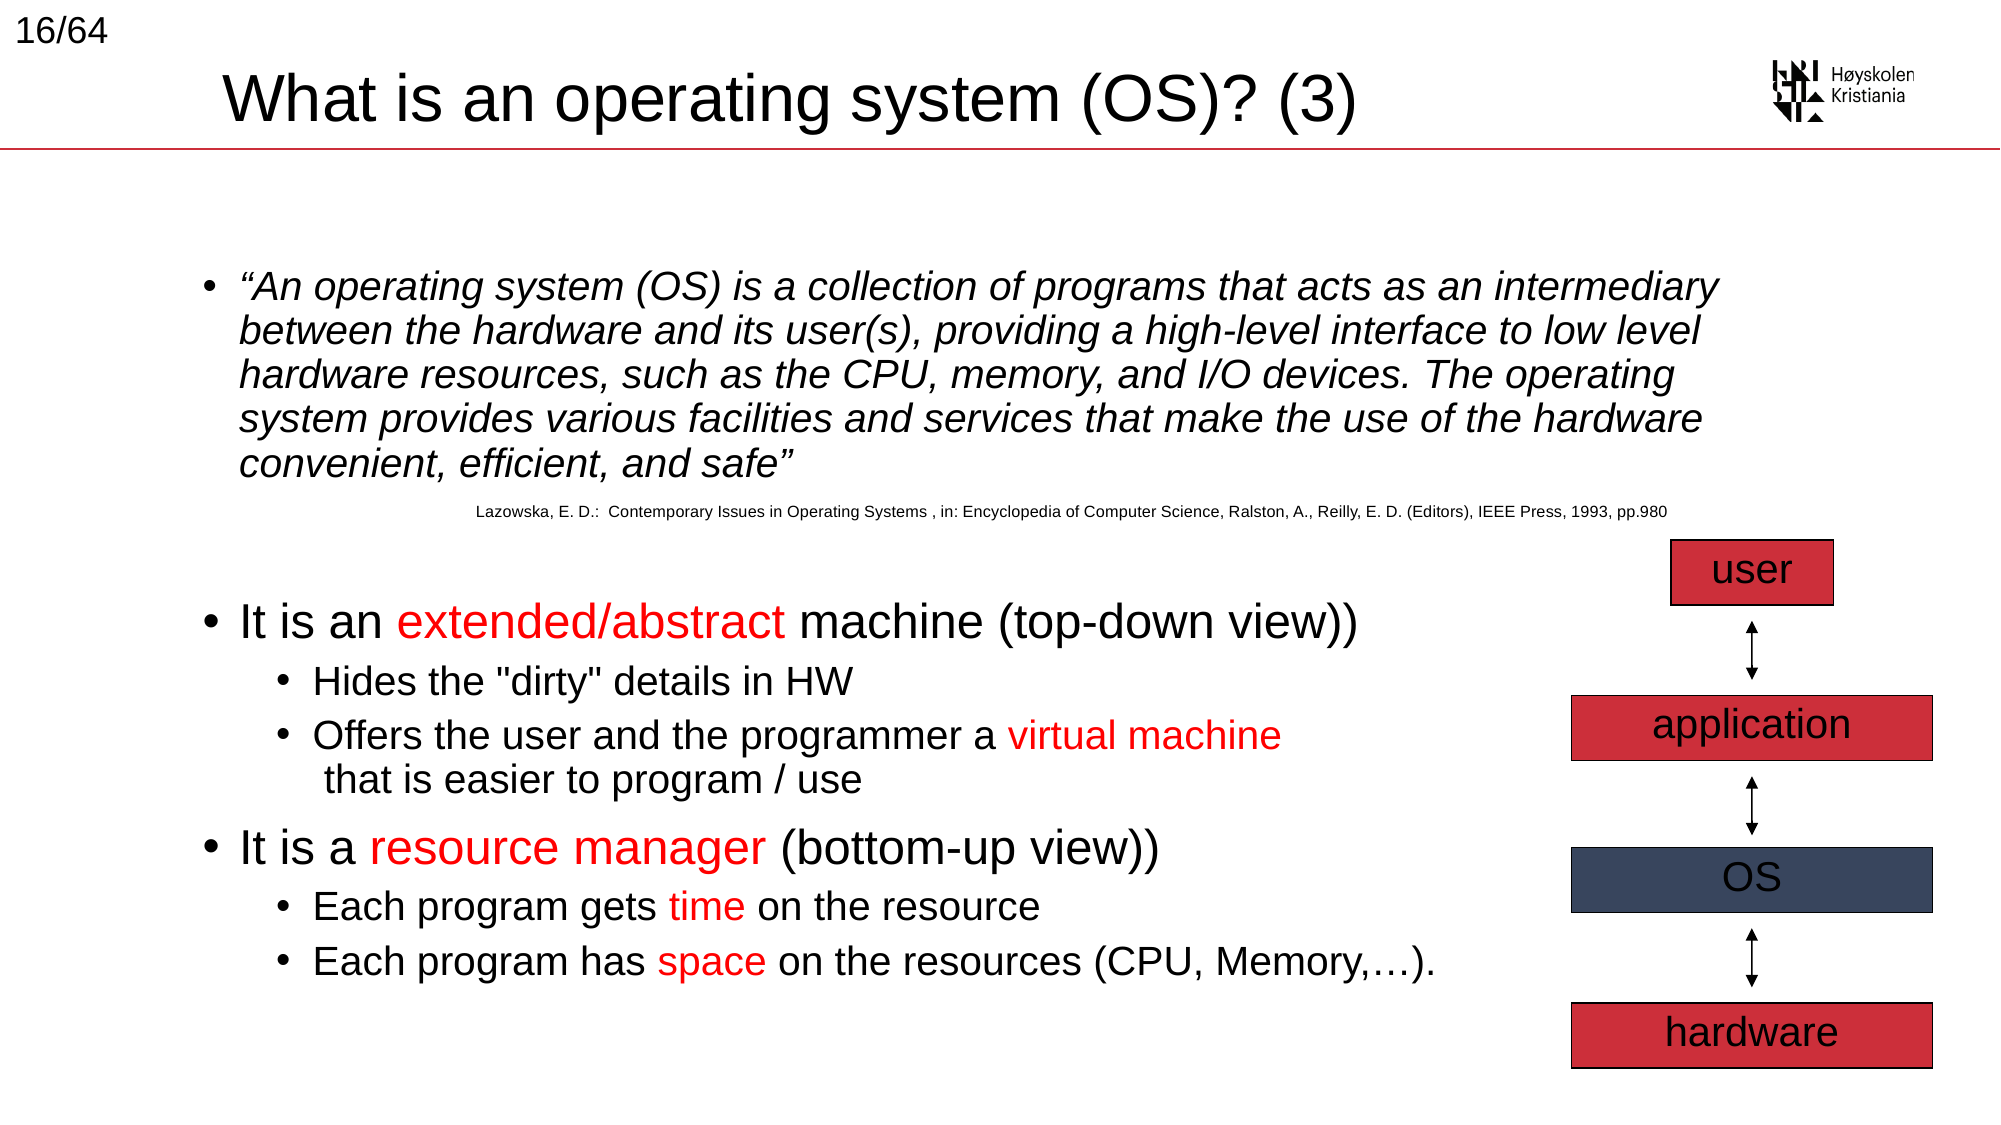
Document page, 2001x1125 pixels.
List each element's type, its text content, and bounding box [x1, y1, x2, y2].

text_box hardware [1571, 1003, 1933, 1069]
title What is an operating system (OS)? (3) [207, 56, 1775, 150]
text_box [1571, 540, 1933, 836]
list “An operating system (OS) is a collection of programs that acts as an intermediary between the hardware and its user(s), providing a high-level interface to low level hardware resources, such as the CPU, memory, and I/O devices. The operating system provides various facilities and services that make the use of the hardware convenient, efficient, and safe” Lazowska, E. D.: Contemporary Issues in Operating Systems , in: Encyclopedia of Computer Science, Ralston, A., Reilly, E. D. (Editors), IEEE Press, 1993, pp.980 It is an extended/abstract machine (top-down view)) Hides the "dirty" details in HW Offers the user and the programmer a virtual machine that is easier to program / use It is a resource manager (bottom-up view)) Each program gets time on the resource Each program has space on the resources (CPU, Memory,…). [187, 257, 1788, 997]
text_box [1571, 847, 1933, 988]
slide_number 16/64 [0, 0, 208, 74]
